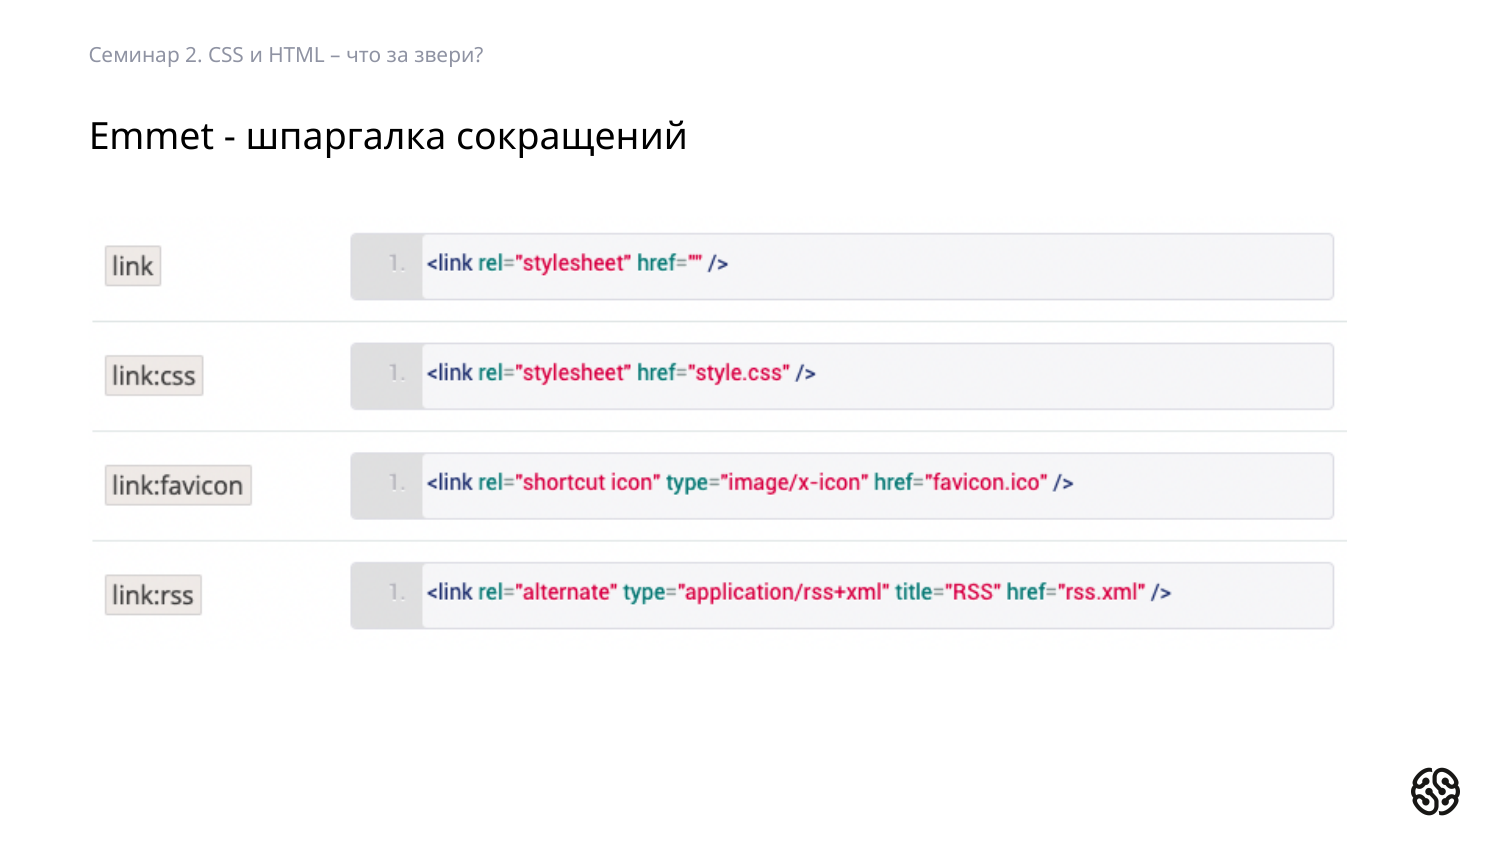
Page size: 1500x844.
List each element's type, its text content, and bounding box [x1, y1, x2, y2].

text_box Emmet - шпаргалка сокращений [88, 118, 721, 193]
subtitle Семинар 2. CSS и HTML – что за звери? [88, 24, 1412, 84]
picture [88, 216, 1347, 650]
picture [1411, 767, 1460, 816]
